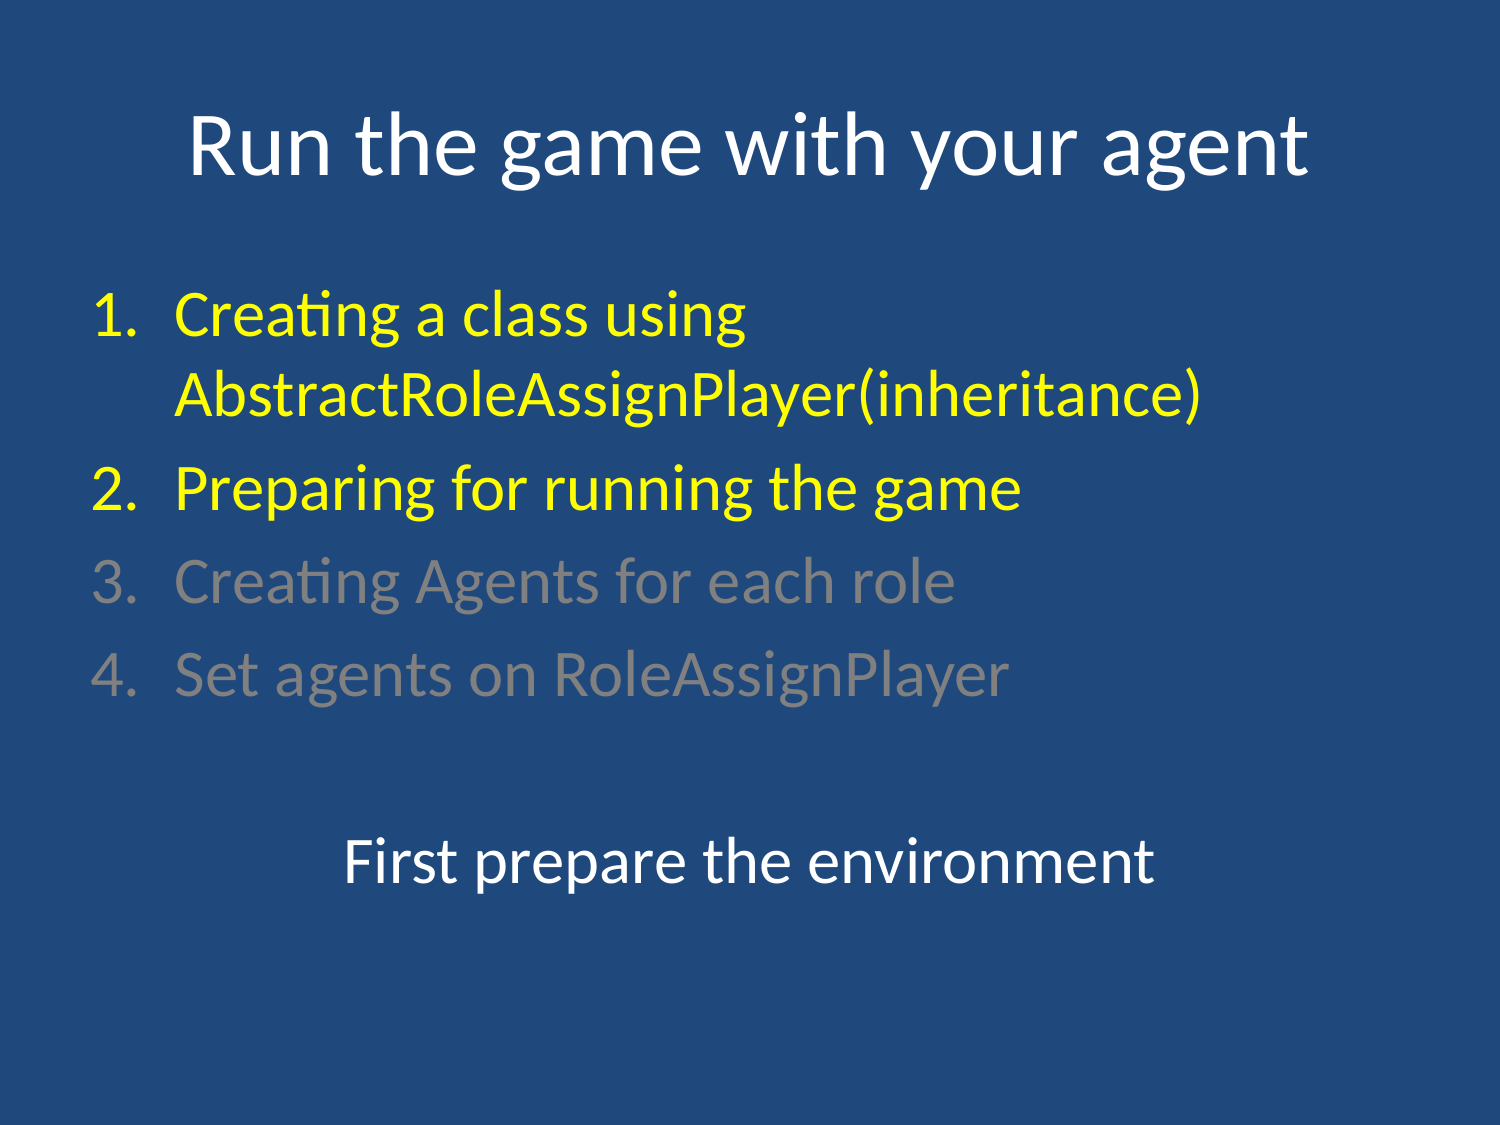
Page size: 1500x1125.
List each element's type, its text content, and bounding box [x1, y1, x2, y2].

list Creating a class using AbstractRoleAssignPlayer(inheritance) Preparing for running the game Creating Agents for each role Set agents on RoleAssignPlayer First prepare the environment [75, 262, 1425, 1005]
title Run the game with your agent [75, 45, 1425, 233]
